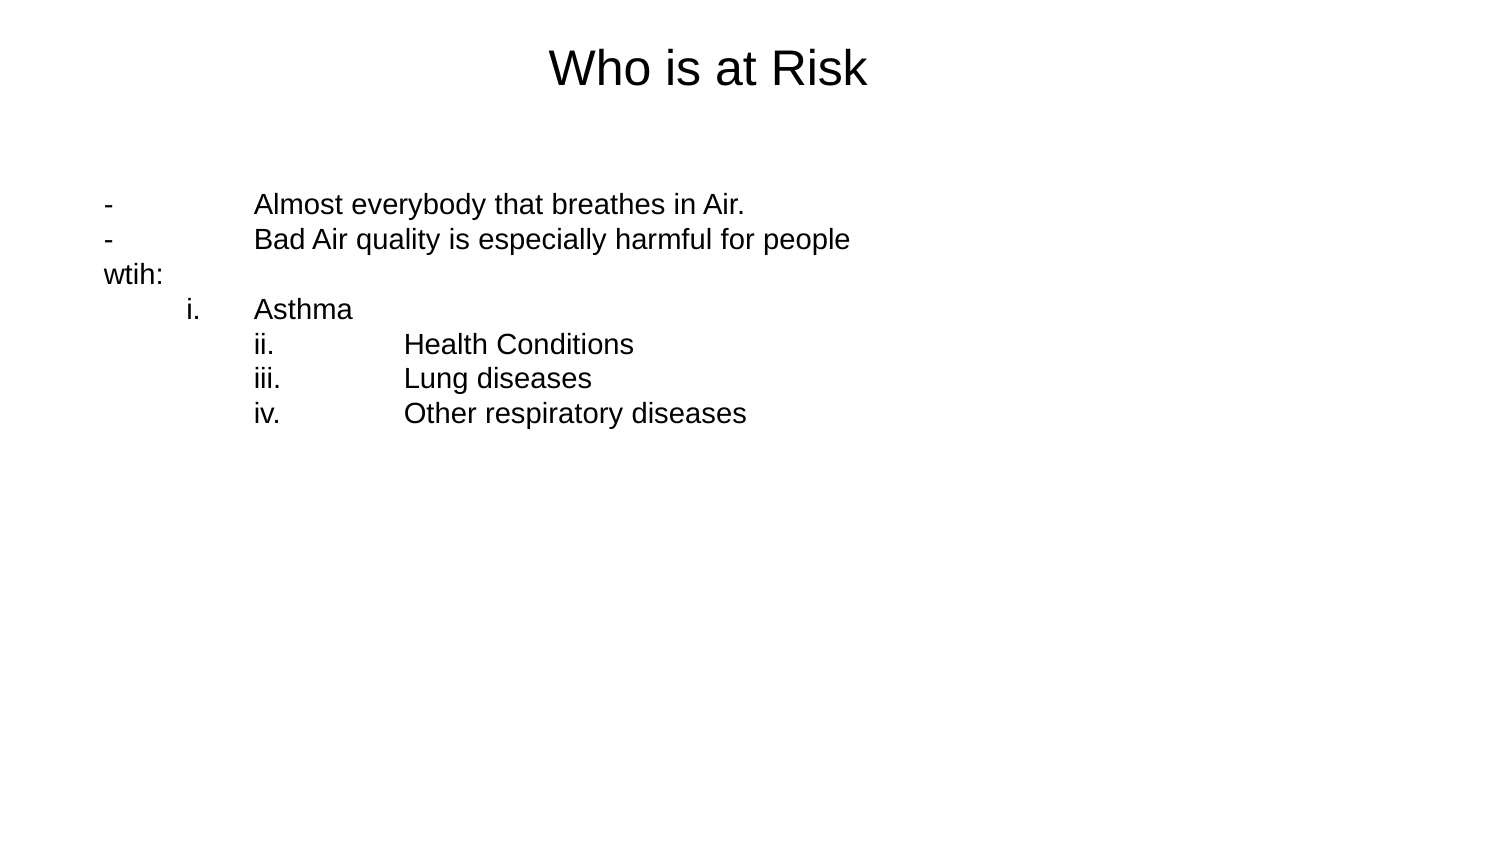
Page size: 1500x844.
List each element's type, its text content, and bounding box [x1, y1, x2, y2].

text_box - Almost everybody that breathes in Air. - Bad Air quality is especially harmful for people wtih: i. Asthma ii. Health Conditions iii. Lung diseases iv. Other respiratory diseases [88, 170, 873, 289]
title Who is at Risk [9, 15, 1408, 111]
